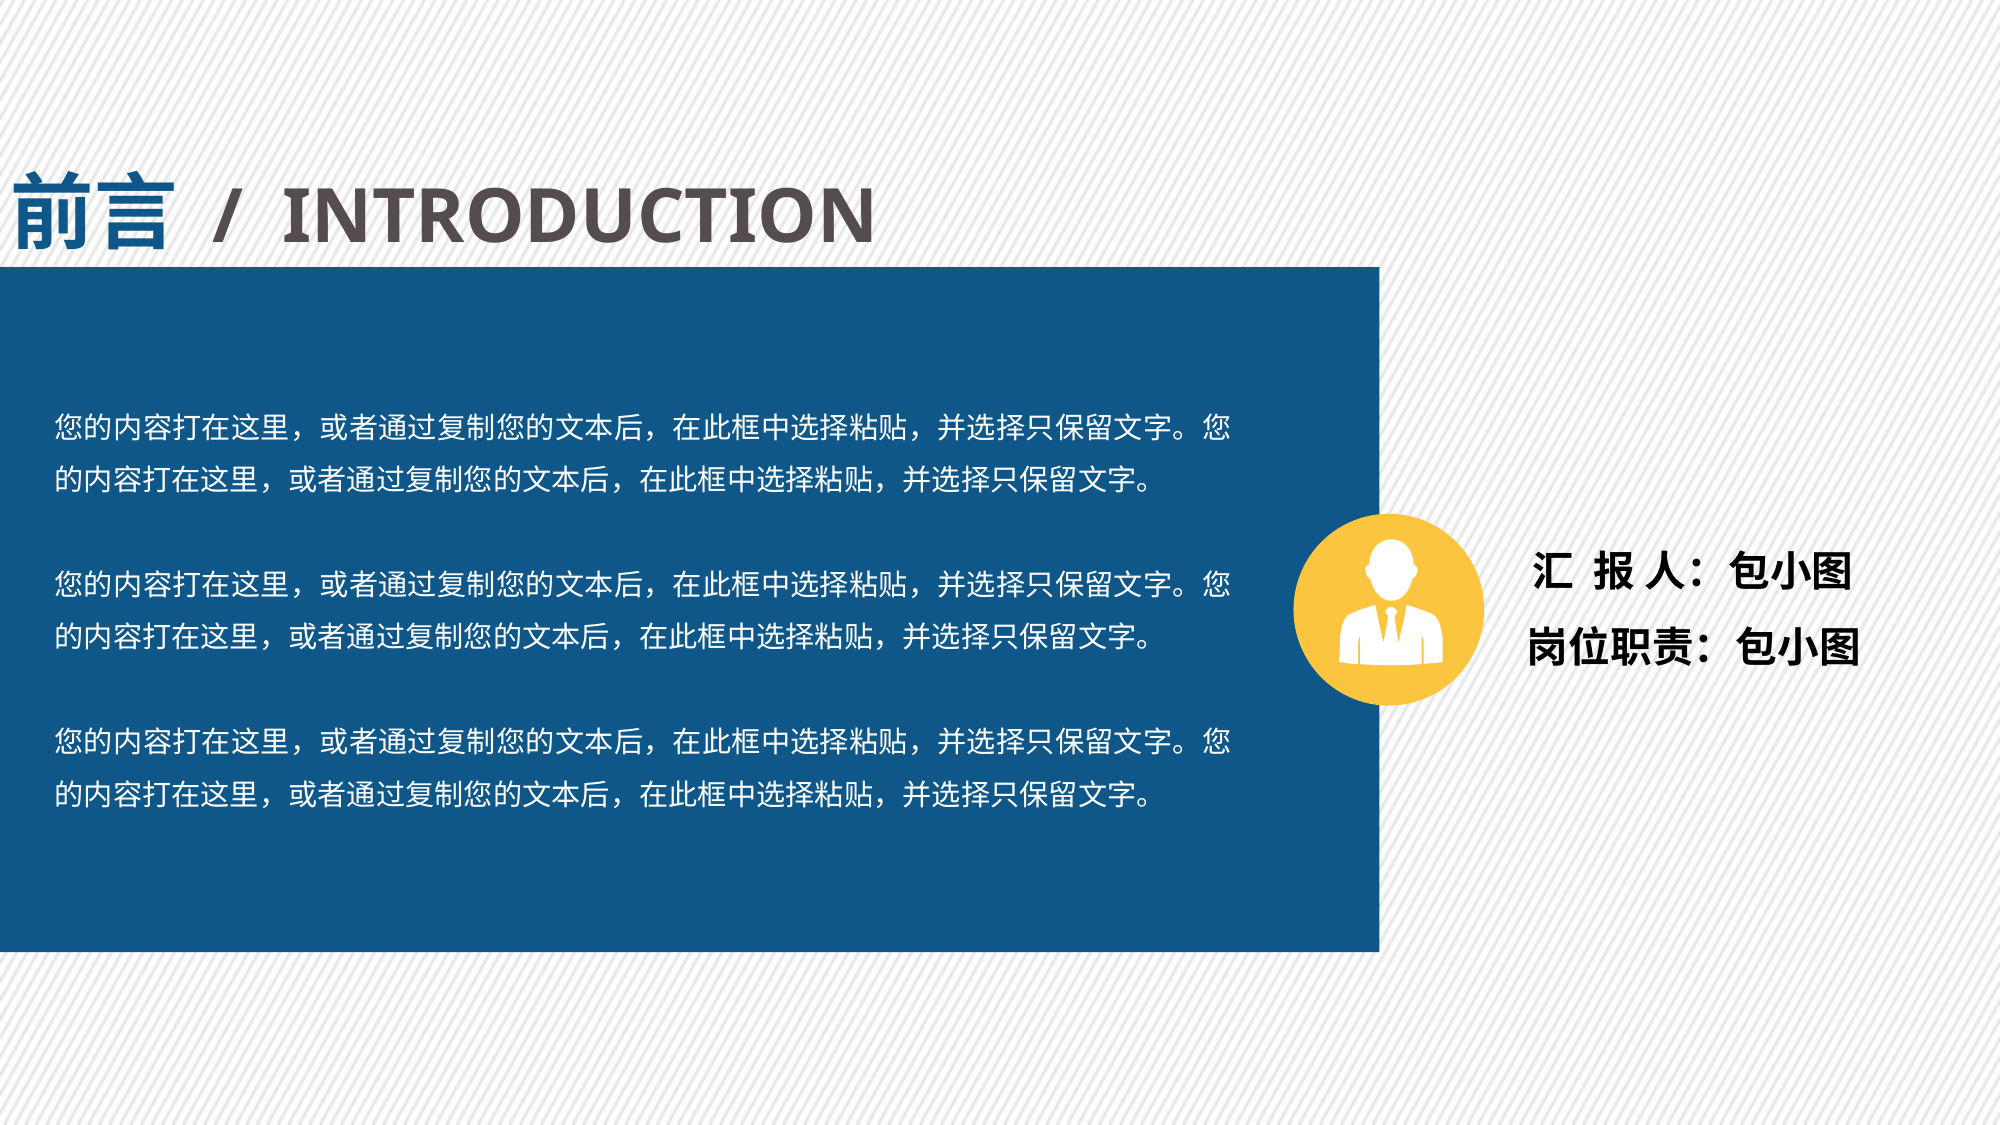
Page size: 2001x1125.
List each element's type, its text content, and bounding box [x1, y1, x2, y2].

picture [0, 0, 2000, 1125]
text_box 前言 / INTRODUCTION [0, 149, 899, 269]
text_box 您的内容打在这里，或者通过复制您的文本后，在此框中选择粘贴，并选择只保留文字。您的内容打在这里，或者通过复制您的文本后，在此框中选择粘贴，并选择只保留文字。 您的内容打在这里，或者通过复制您的文本后，在此框中选择粘贴，并选择只保留文字。您的内容打在这里，或者通过复制您的文本后，在此框中选择粘贴，并选择只保留文字。 您的内容打在这里，或者通过复制您的文本后，在此框中选择粘贴，并选择只保留文字。您的内容打在这里，或者通过复制您的文本后，在此框中选择粘贴，并选择只保留文字。 [39, 384, 1248, 976]
text_box 汇 报 人：包小图 [1521, 538, 1865, 601]
text_box 岗位职责：包小图 [1515, 614, 1873, 677]
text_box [1293, 513, 1485, 706]
text_box [0, 266, 1381, 953]
